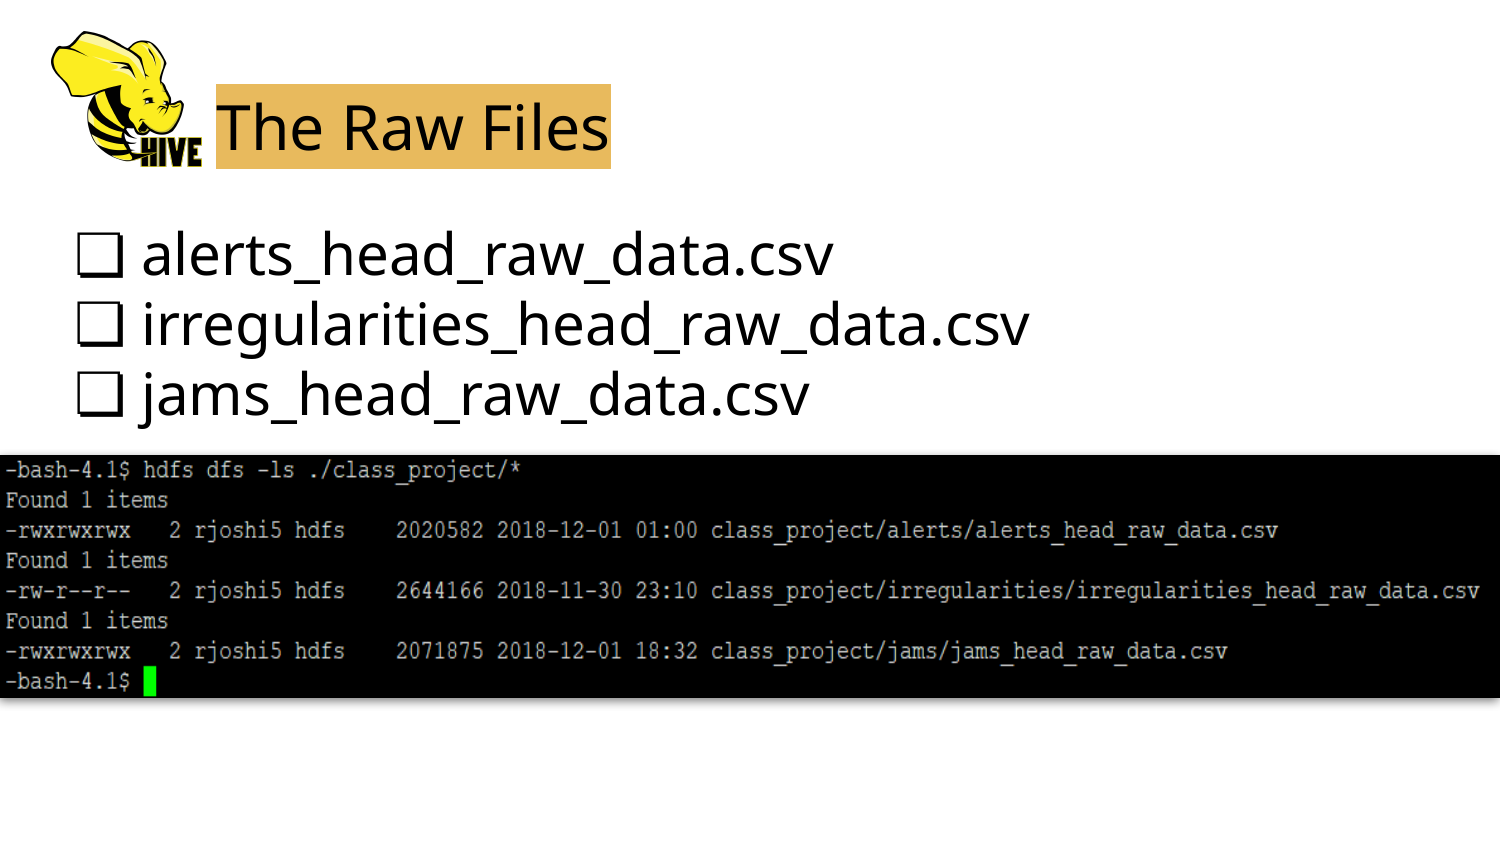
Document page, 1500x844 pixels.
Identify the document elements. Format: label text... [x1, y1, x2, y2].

picture [0, 455, 1500, 698]
picture [50, 31, 202, 168]
list alerts_head_raw_data.csv irregularities_head_raw_data.csv jams_head_raw_data.csv [51, 202, 1449, 451]
title The Raw Files [207, 72, 1449, 167]
